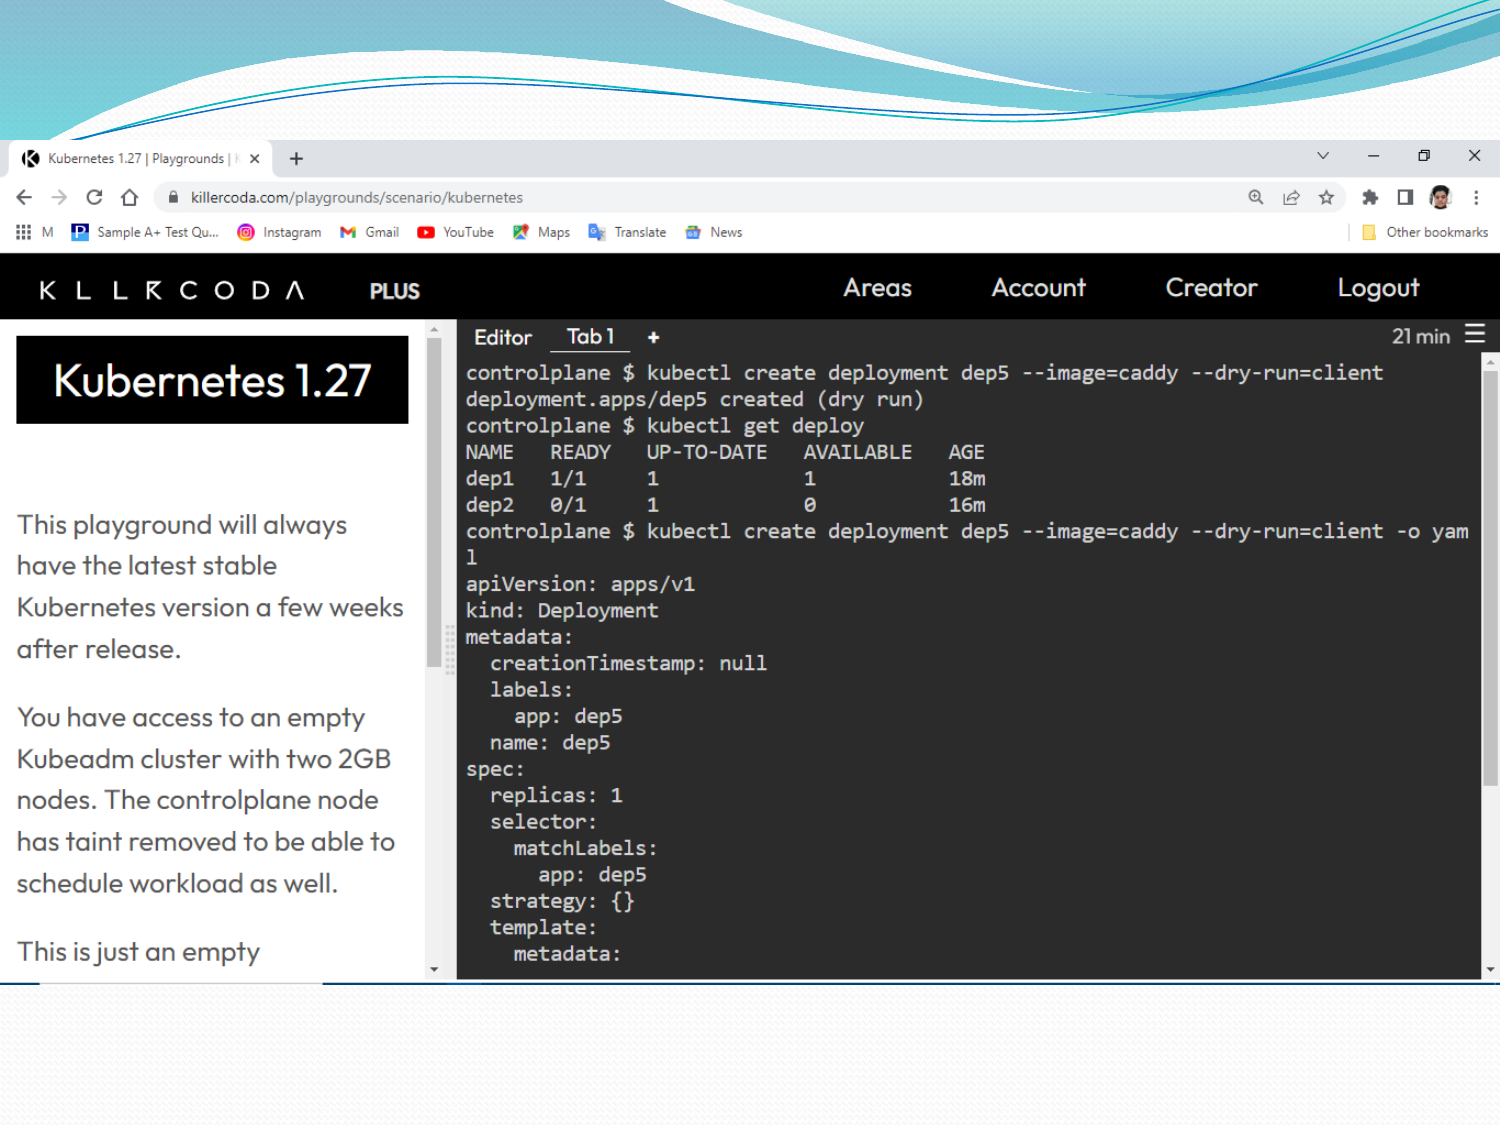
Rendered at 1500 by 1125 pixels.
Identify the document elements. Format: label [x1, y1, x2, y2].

picture [0, 140, 1500, 985]
